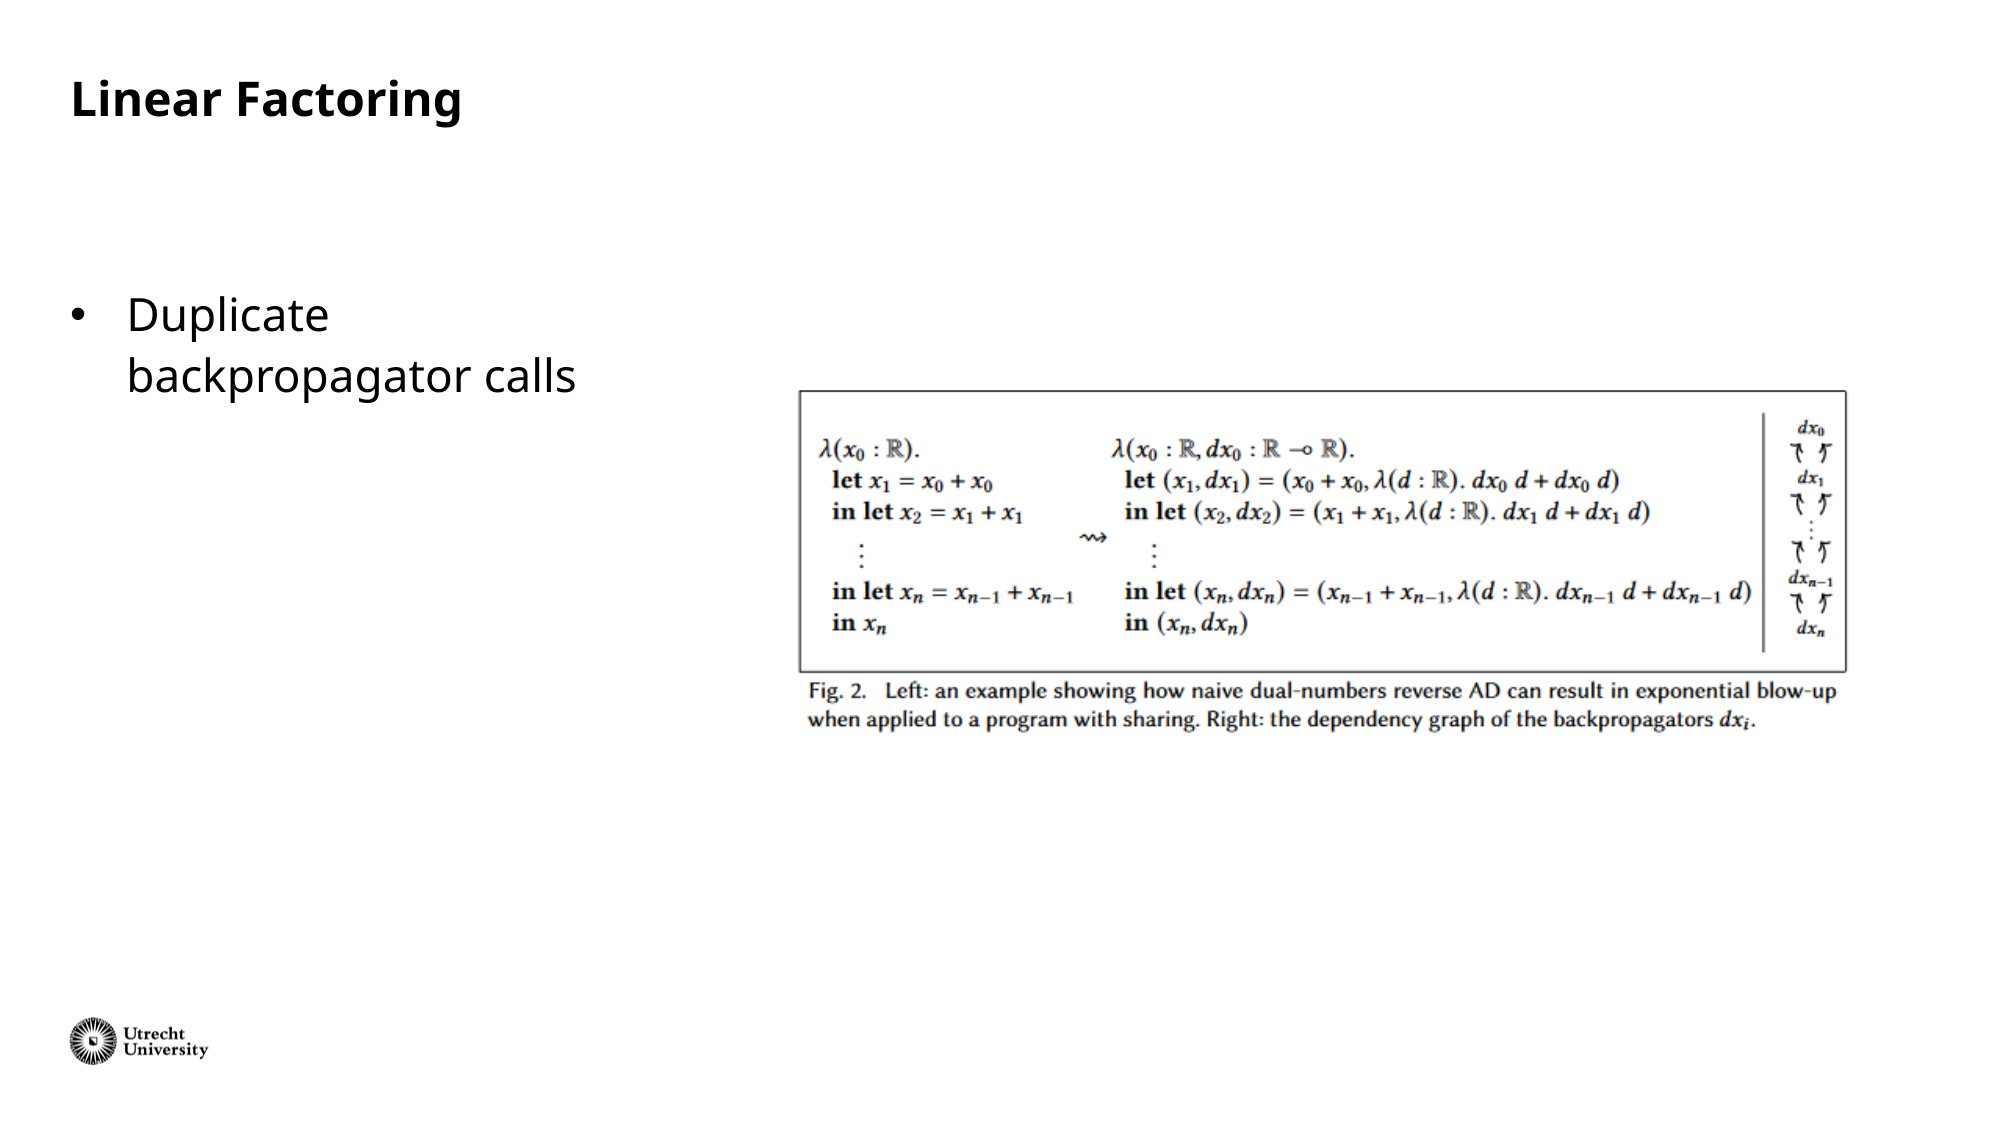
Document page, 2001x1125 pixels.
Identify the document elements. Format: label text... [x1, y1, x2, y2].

picture [789, 378, 1861, 747]
picture [30, 984, 314, 1096]
list Duplicate backpropagator calls [55, 273, 652, 969]
title Linear Factoring [55, 60, 652, 239]
